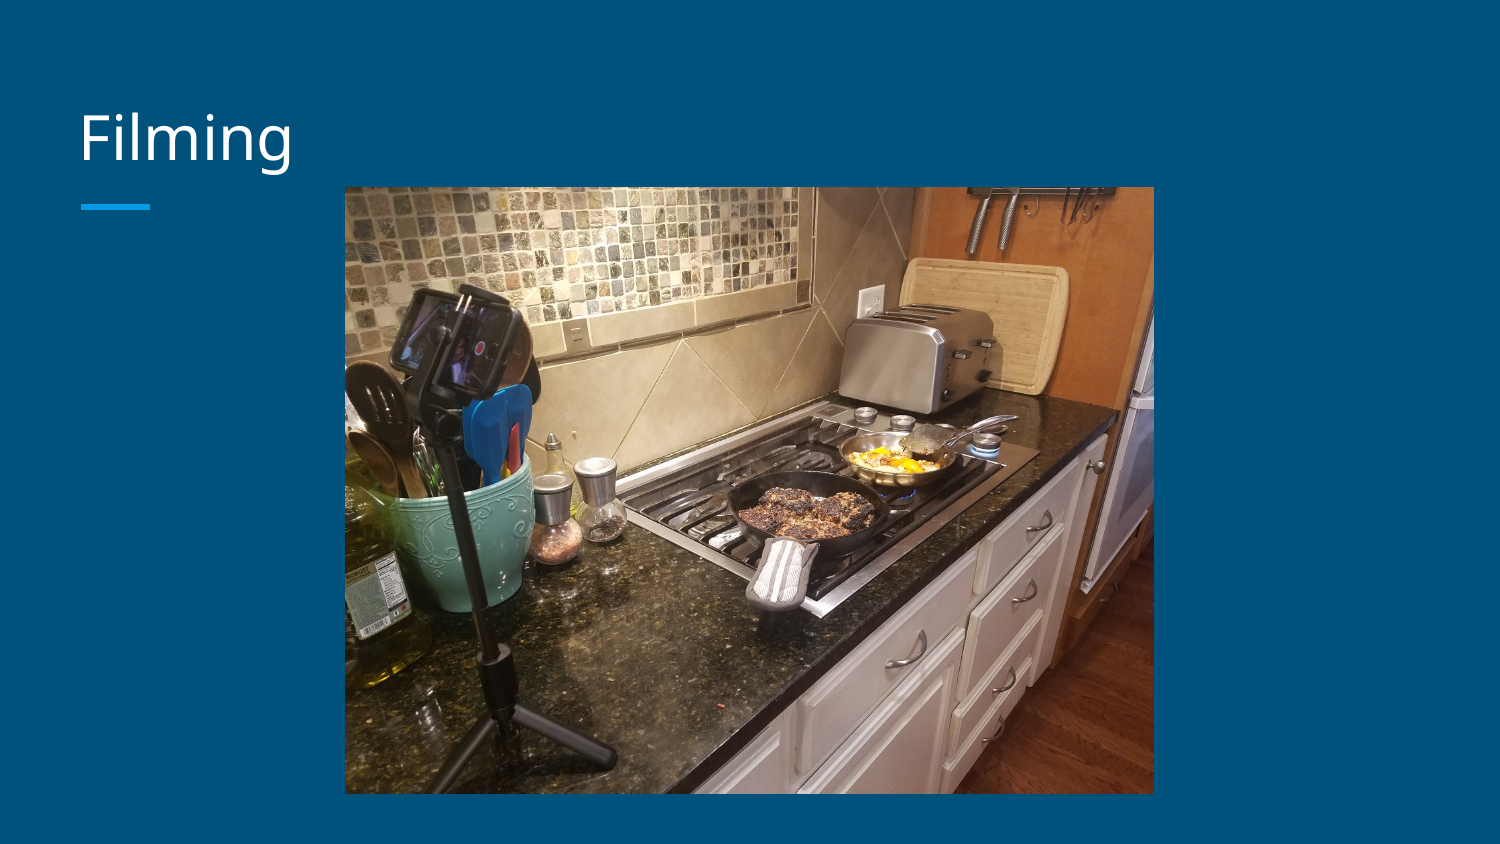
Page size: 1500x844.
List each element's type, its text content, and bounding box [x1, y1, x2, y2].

title Filming [63, 75, 1437, 188]
picture [346, 188, 1153, 793]
